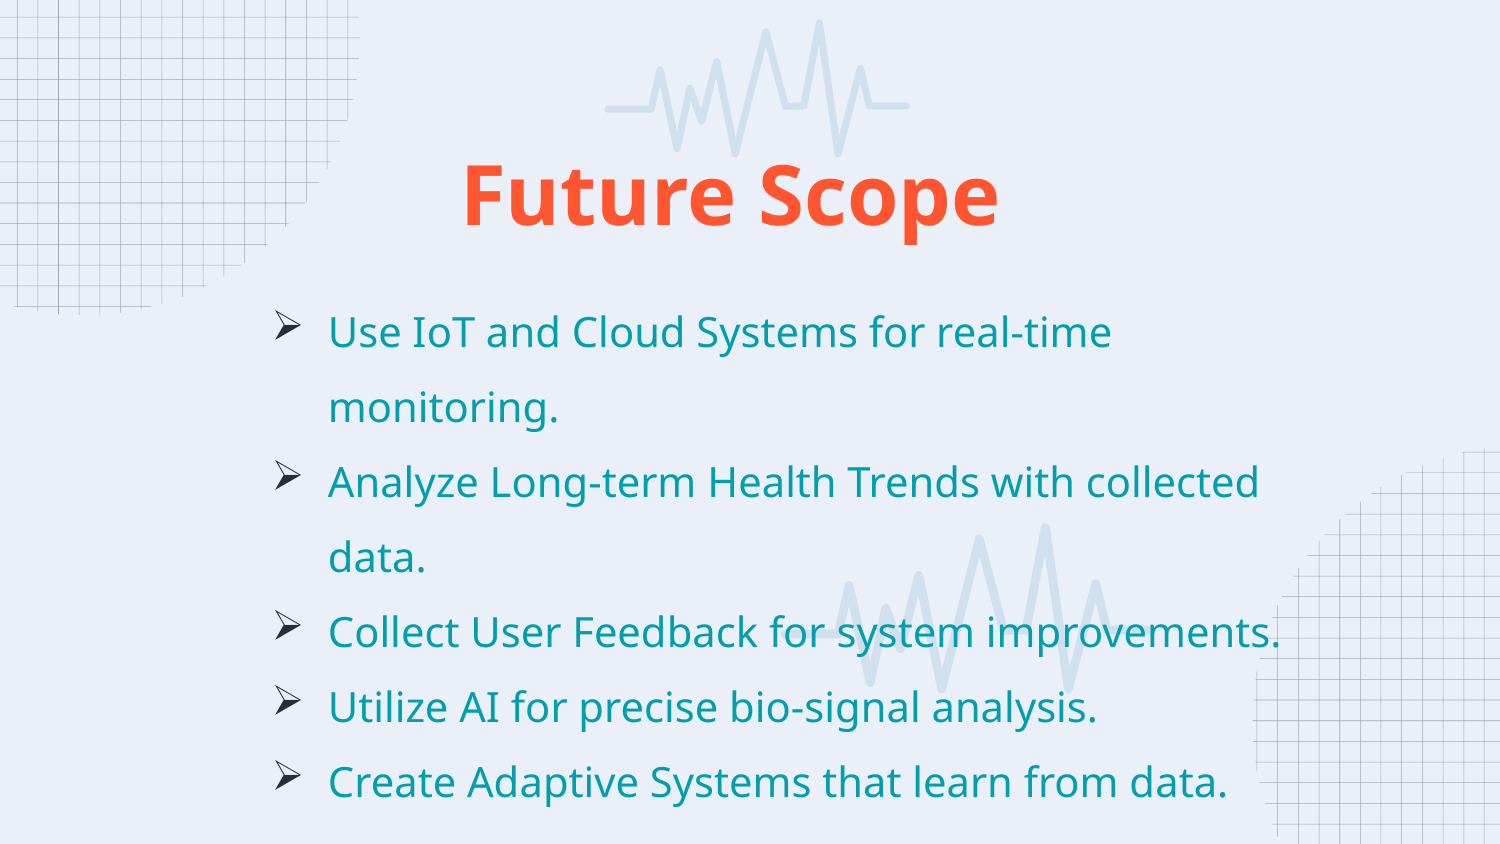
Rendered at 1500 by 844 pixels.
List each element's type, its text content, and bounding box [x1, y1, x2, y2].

title Future Scope [445, 126, 1244, 265]
subtitle Use IoT and Cloud Systems for real-time monitoring. Analyze Long-term Health Trends with collected data. Collect User Feedback for system improvements. Utilize AI for precise bio-signal analysis. Create Adaptive Systems that learn from data. [256, 265, 1369, 717]
